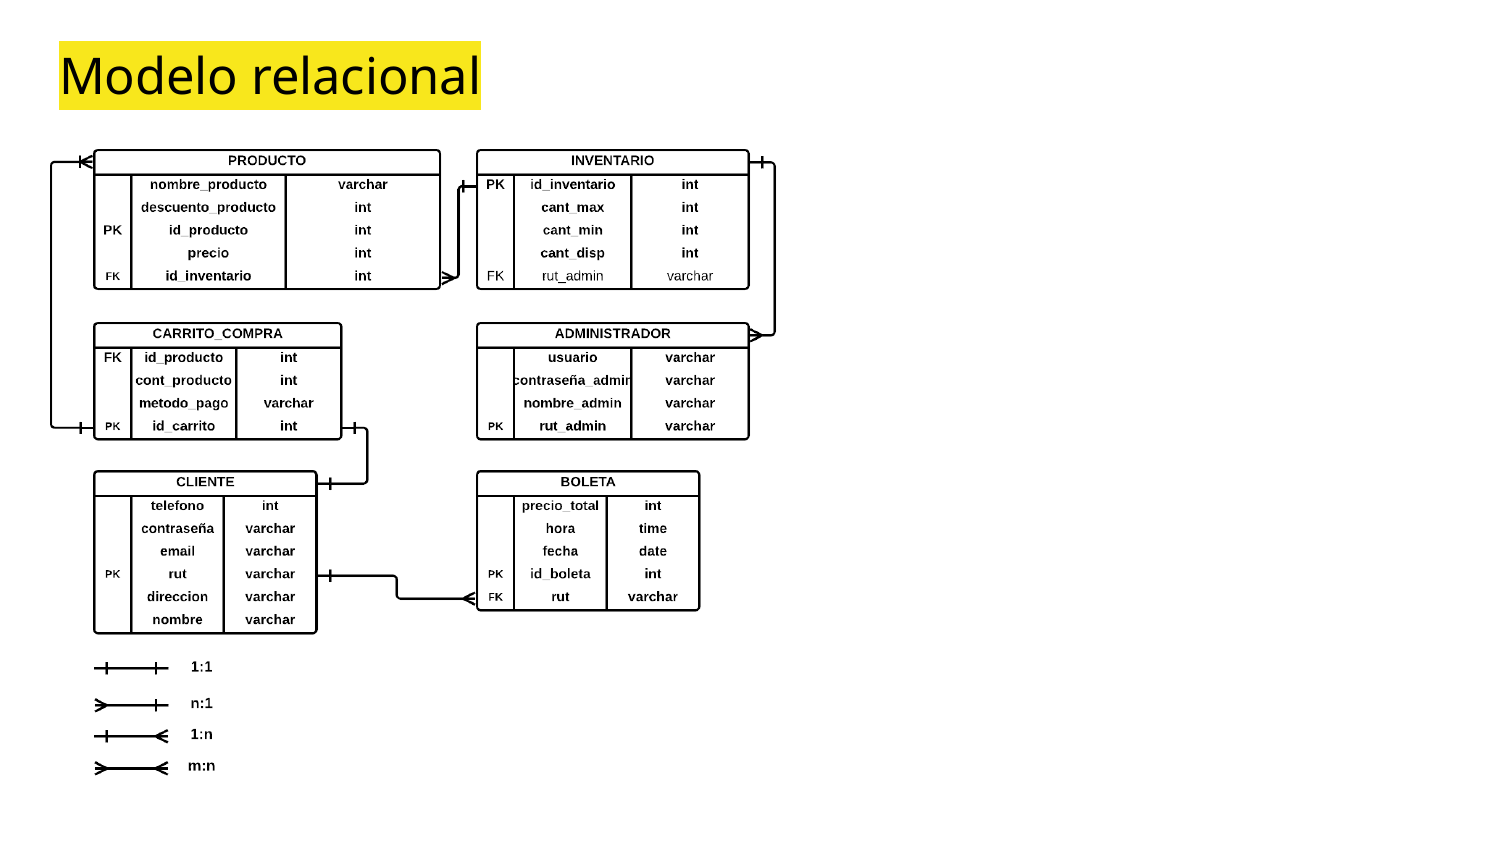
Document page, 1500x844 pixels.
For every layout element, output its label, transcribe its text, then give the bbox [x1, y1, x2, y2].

title Modelo relacional [44, 25, 1442, 126]
picture [26, 125, 800, 804]
